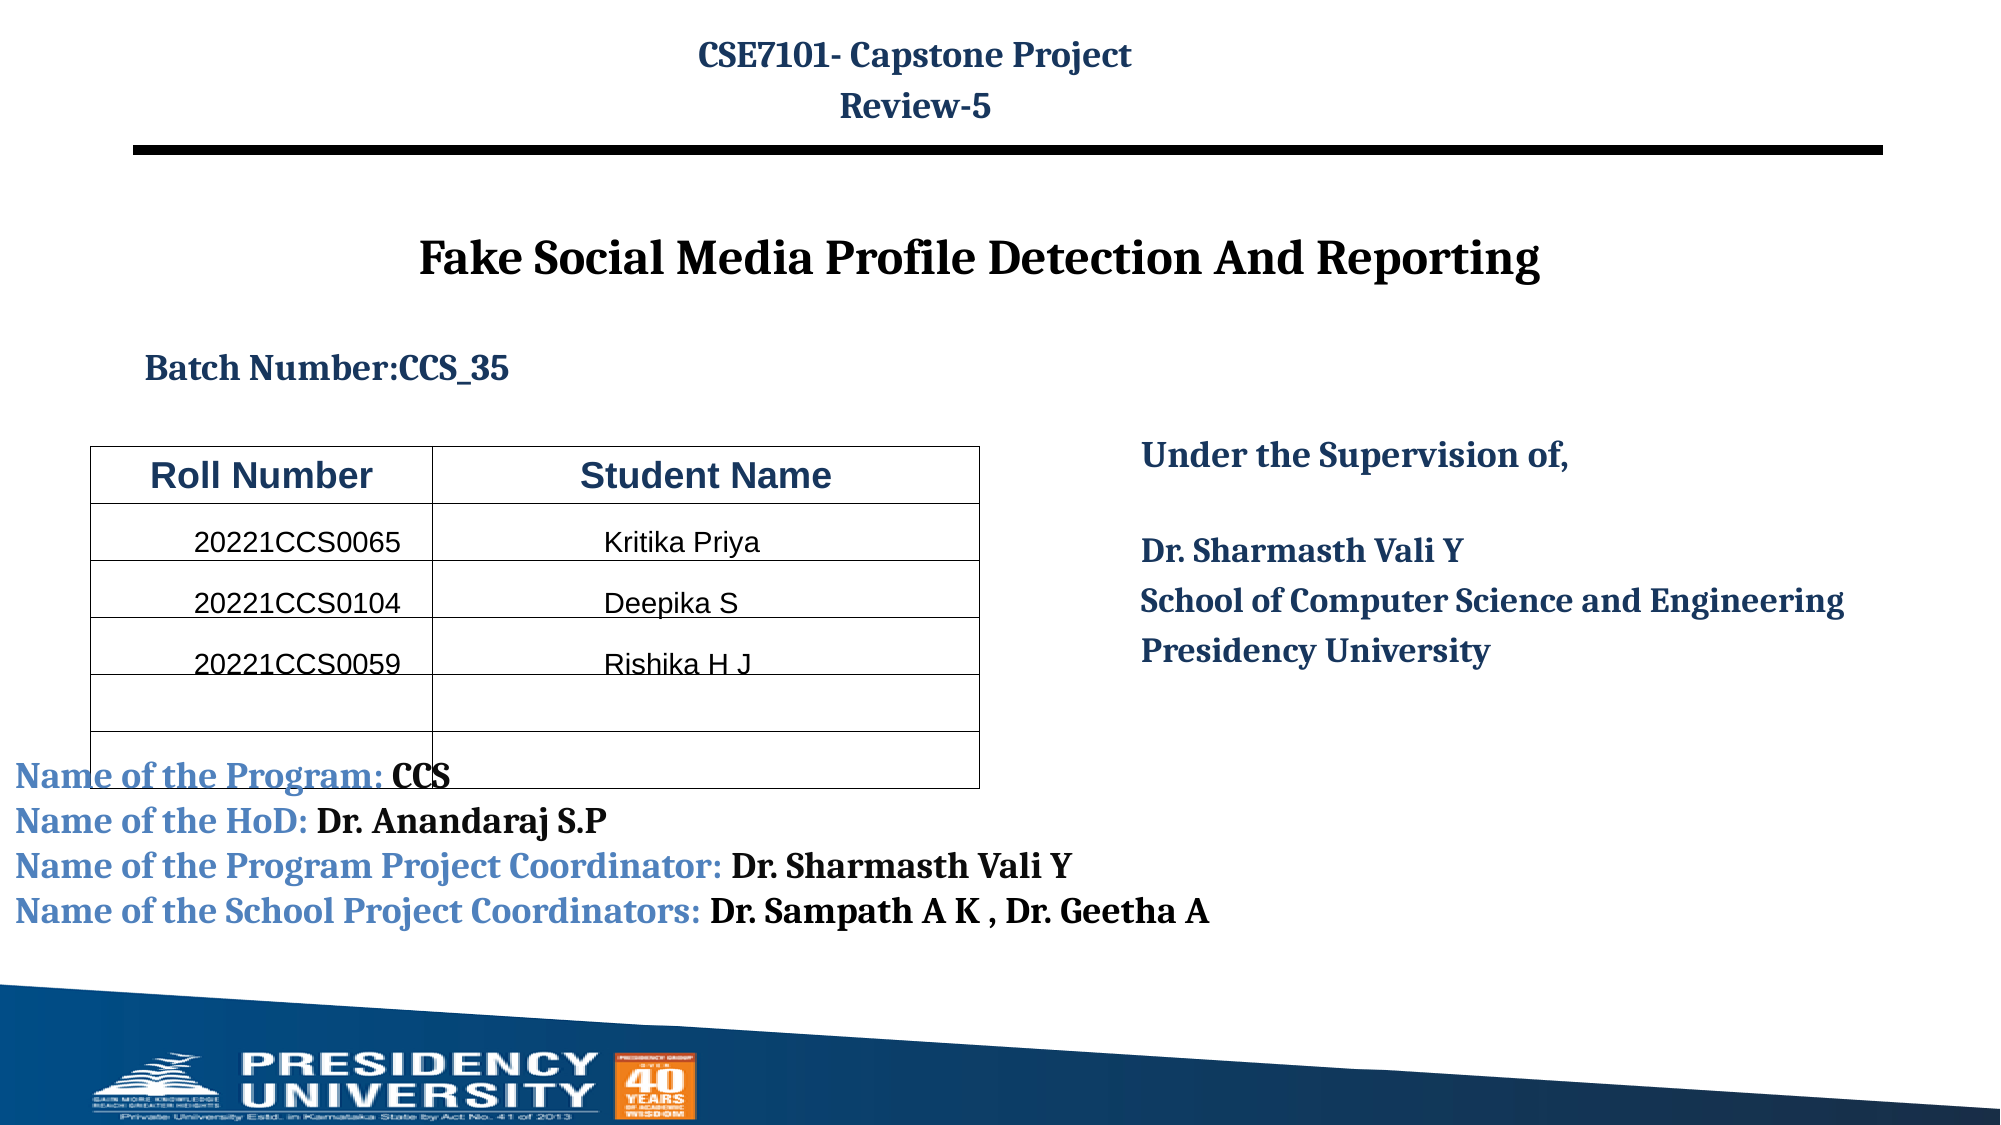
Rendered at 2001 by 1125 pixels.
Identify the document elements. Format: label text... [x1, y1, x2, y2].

table_cell [91, 618, 105, 674]
table_cell [874, 618, 979, 674]
table_header 20221CCS0065 [105, 519, 490, 580]
text_box CSE7101- Capstone Project Review-5 [464, 22, 1367, 142]
text_box Under the Supervision of, Dr. Sharmasth Vali Y School of Computer Science and Engineering Presidency University [1126, 422, 2000, 743]
subtitle Batch Number:CCS_35 [129, 335, 850, 427]
table_cell Rishika H J [490, 641, 874, 701]
table_cell [91, 732, 432, 743]
table_cell [433, 732, 979, 743]
table_cell 20221CCS0059 [105, 641, 490, 701]
picture [0, 1000, 2000, 1125]
table_cell [91, 504, 432, 560]
table_cell [433, 504, 979, 560]
title Fake Social Media Profile Detection And Reporting [129, 175, 1830, 334]
table_cell 20221CCS0104 [105, 580, 490, 641]
table_cell [874, 561, 979, 617]
table_cell [91, 675, 432, 731]
text_box Name of the Program: CCS Name of the HoD: Dr. Anandaraj S.P Name of the Program Project Coordinator: Dr. Sharmasth Vali Y Name of the School Project Coordinators: Dr. Sampath A K , Dr. Geetha A [0, 743, 2000, 1000]
table_header Roll Number [91, 447, 432, 503]
table_cell [91, 561, 105, 617]
table_header Kritika Priya [490, 519, 874, 580]
table_cell Deepika S [490, 580, 874, 641]
table_cell [433, 675, 979, 731]
table_header Student Name [433, 447, 979, 503]
